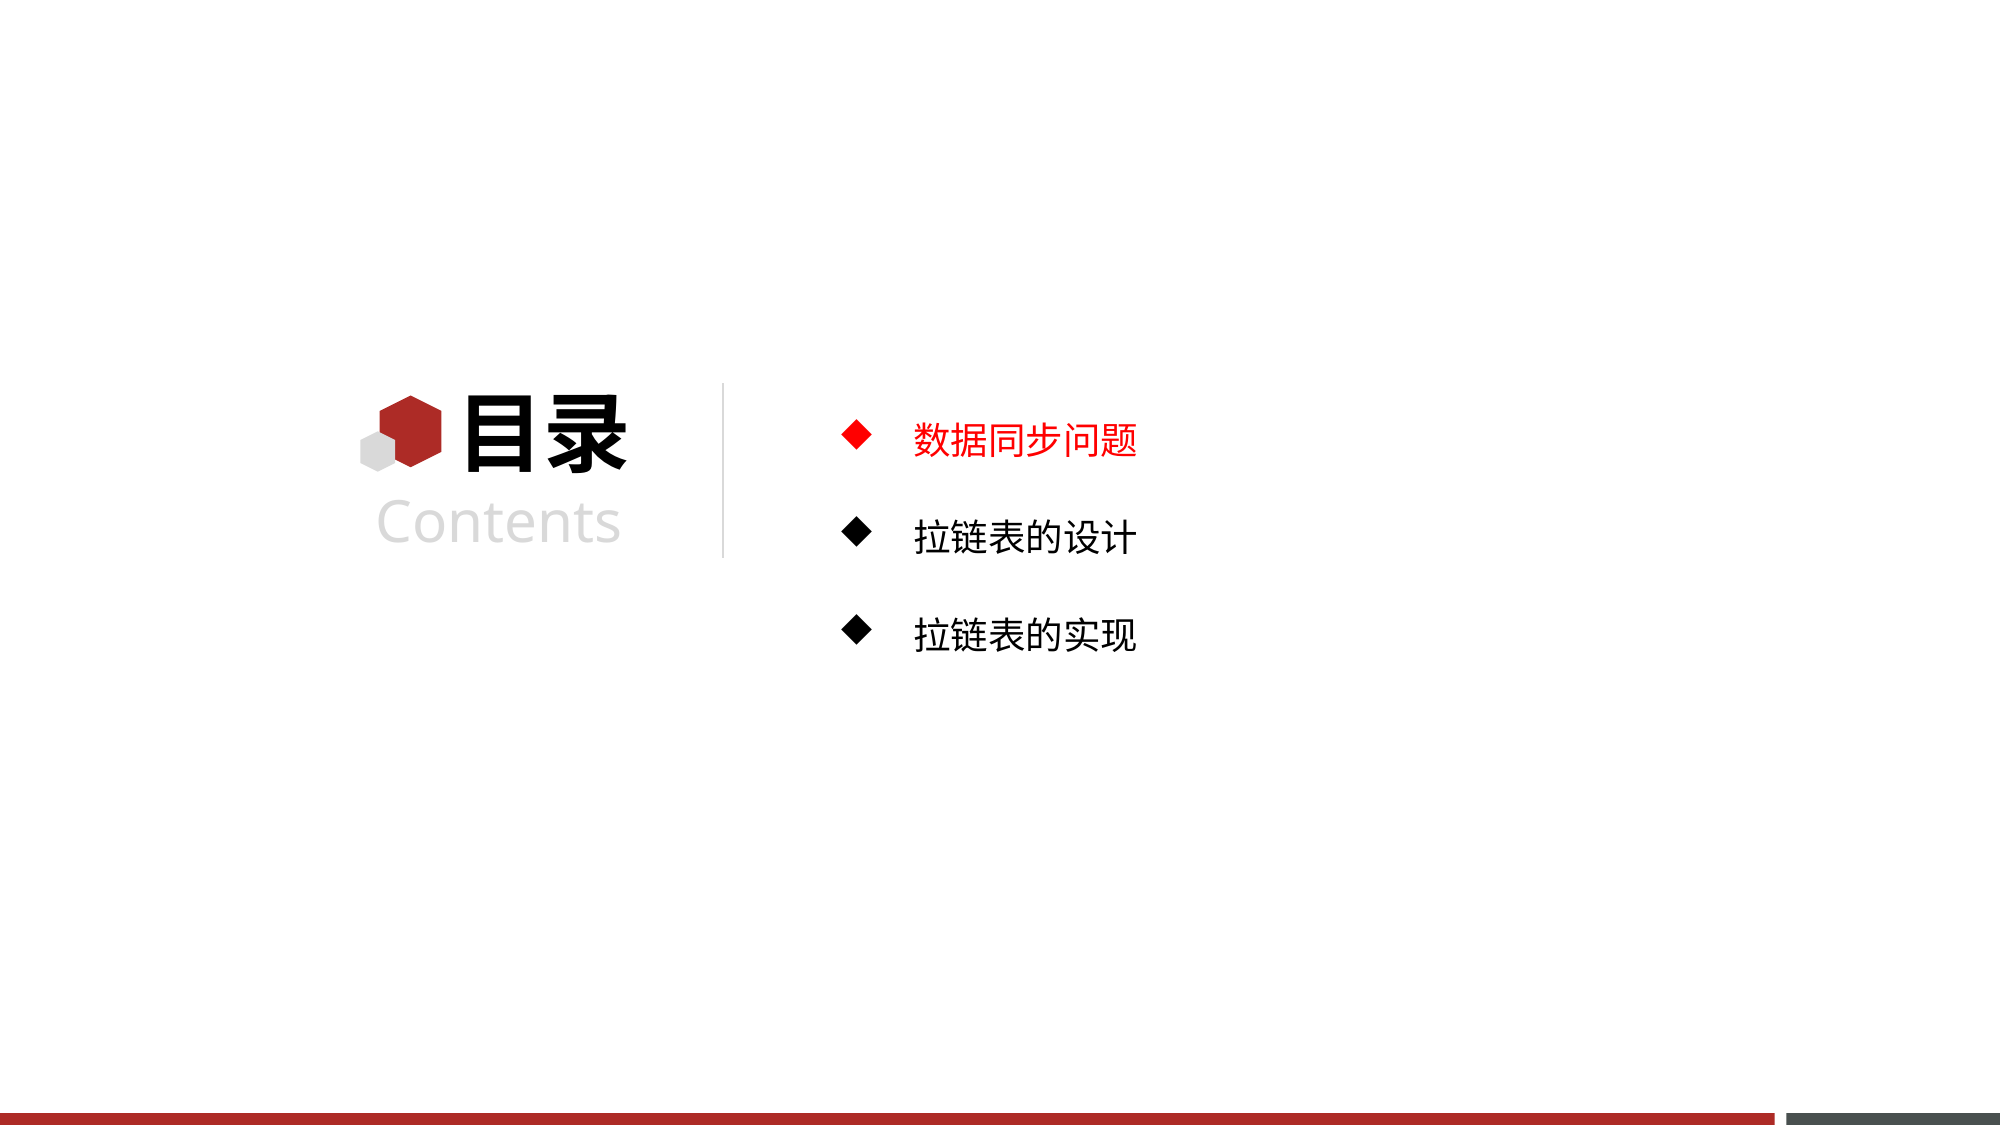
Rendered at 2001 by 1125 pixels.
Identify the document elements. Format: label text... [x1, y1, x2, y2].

list 数据同步问题 拉链表的设计 拉链表的实现 [823, 165, 1804, 864]
